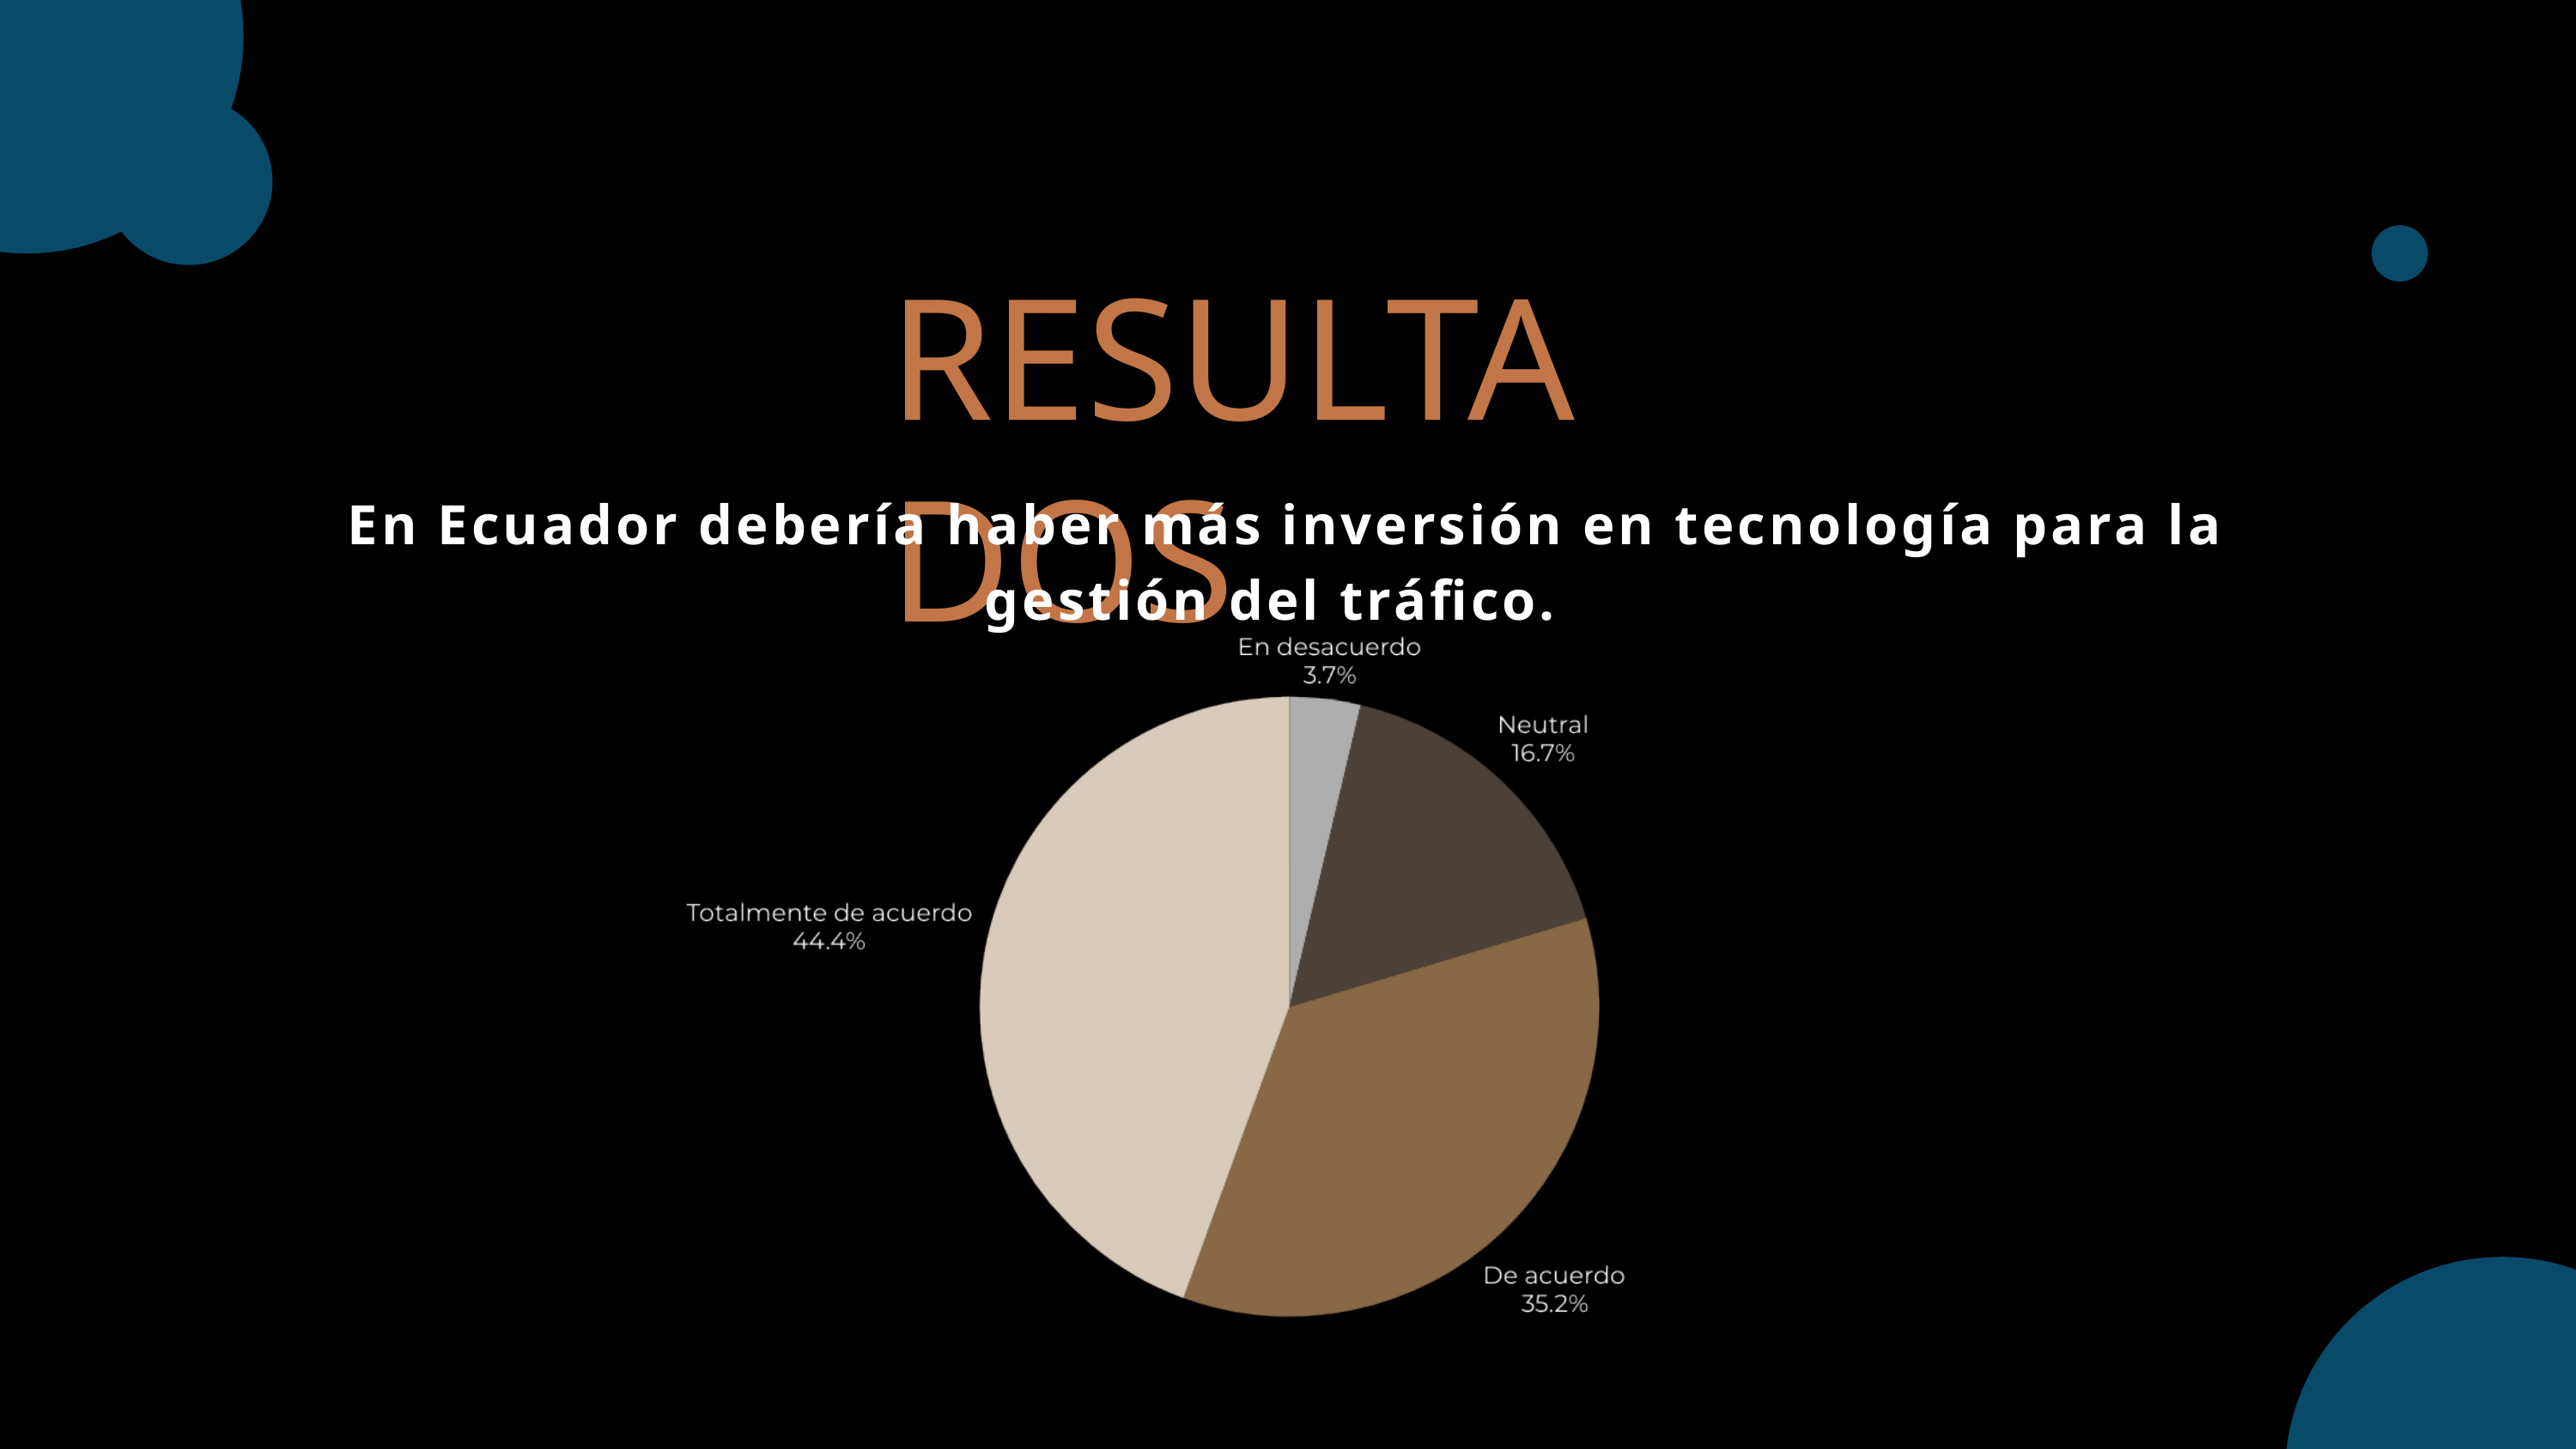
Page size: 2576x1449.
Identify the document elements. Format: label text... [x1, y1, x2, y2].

text_box En Ecuador debería haber más inversión en tecnología para la gestión del tráfico. [238, 479, 2338, 632]
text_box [2284, 1256, 2576, 1449]
text_box RESULTADOS [889, 252, 1687, 479]
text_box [2371, 225, 2428, 282]
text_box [0, 0, 244, 254]
picture [568, 518, 1743, 1434]
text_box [104, 97, 273, 265]
